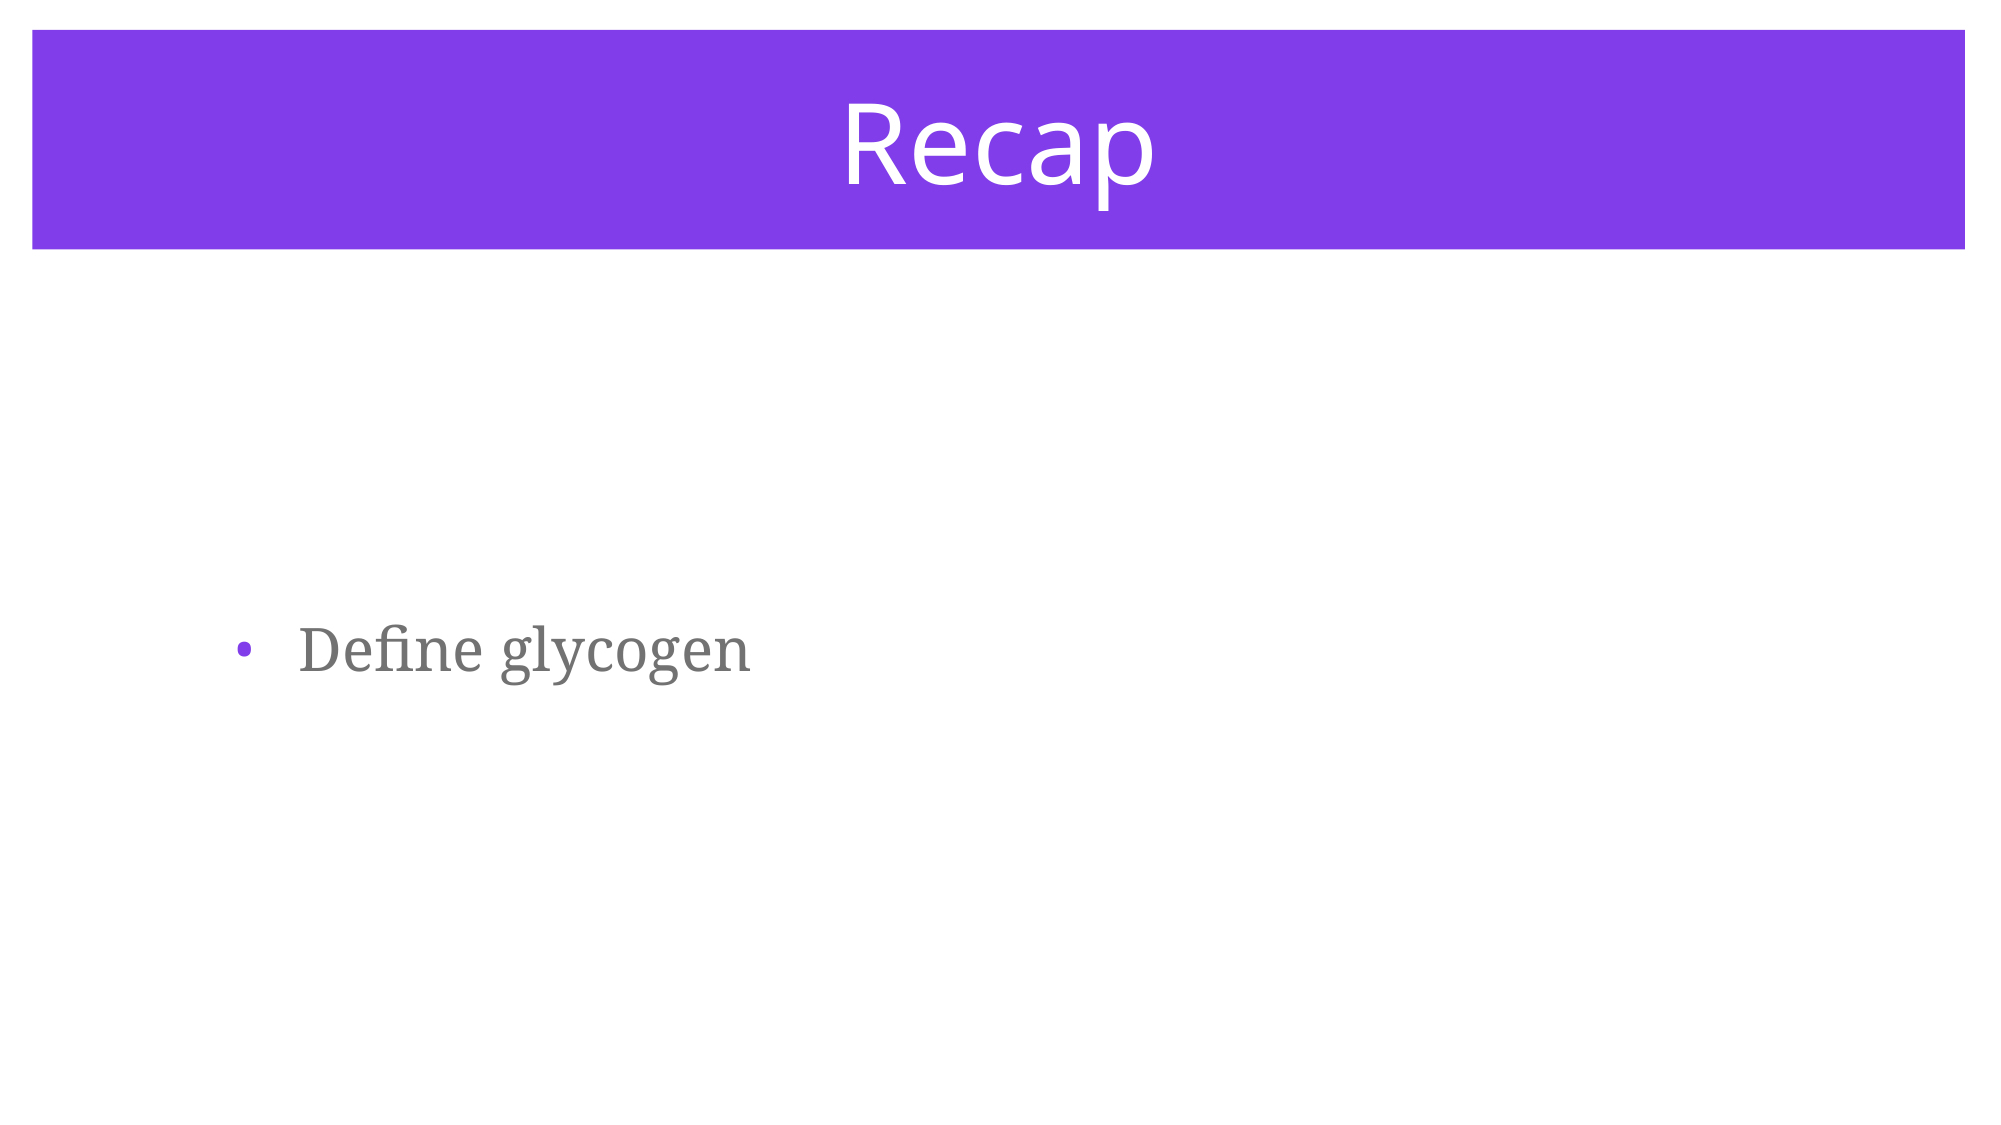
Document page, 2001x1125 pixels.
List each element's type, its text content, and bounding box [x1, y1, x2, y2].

title Recap [32, 29, 1965, 250]
list Define glycogen [195, 264, 1805, 1032]
